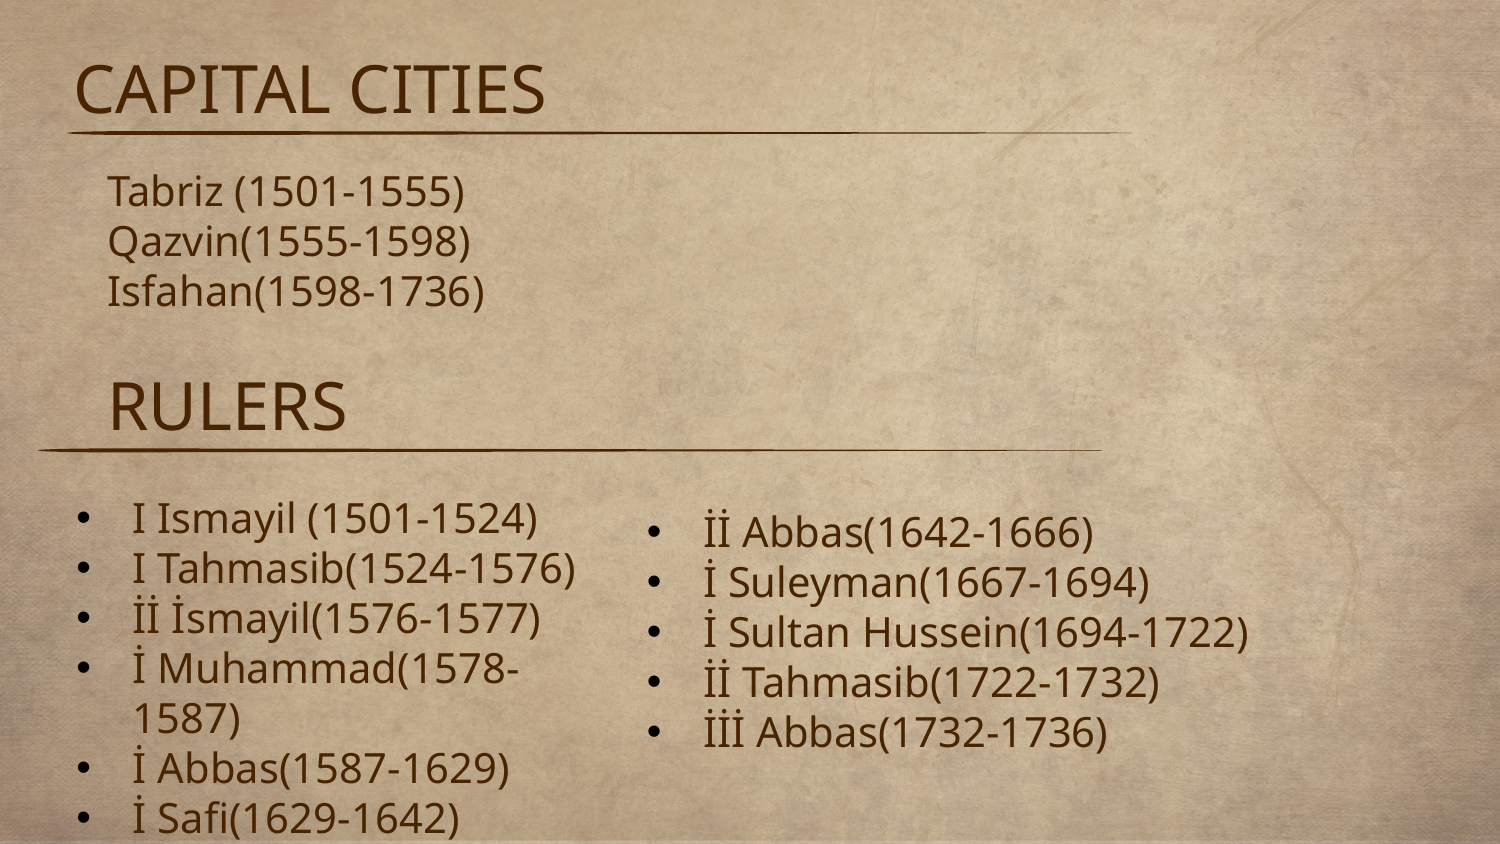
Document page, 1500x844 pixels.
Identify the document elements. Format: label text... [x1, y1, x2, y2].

title CAPITAL CITIES [32, 37, 589, 136]
text_box İİ Abbas(1642-1666) İ Suleyman(1667-1694) İ Sultan Hussein(1694-1722) İİ Tahmasib(1722-1732) İİİ Abbas(1732-1736) [632, 498, 1383, 809]
text_box I Ismayil (1501-1524) I Tahmasib(1524-1576) İİ İsmayil(1576-1577) İ Muhammad(1578-1587) İ Abbas(1587-1629) İ Safi(1629-1642) [61, 484, 633, 844]
text_box [67, 131, 1133, 136]
text_box Tabriz (1501-1555) Qazvin(1555-1598) Isfahan(1598-1736) [92, 157, 1136, 323]
text_box RULERS [92, 356, 843, 452]
text_box [38, 448, 345, 453]
picture [0, 0, 1500, 844]
